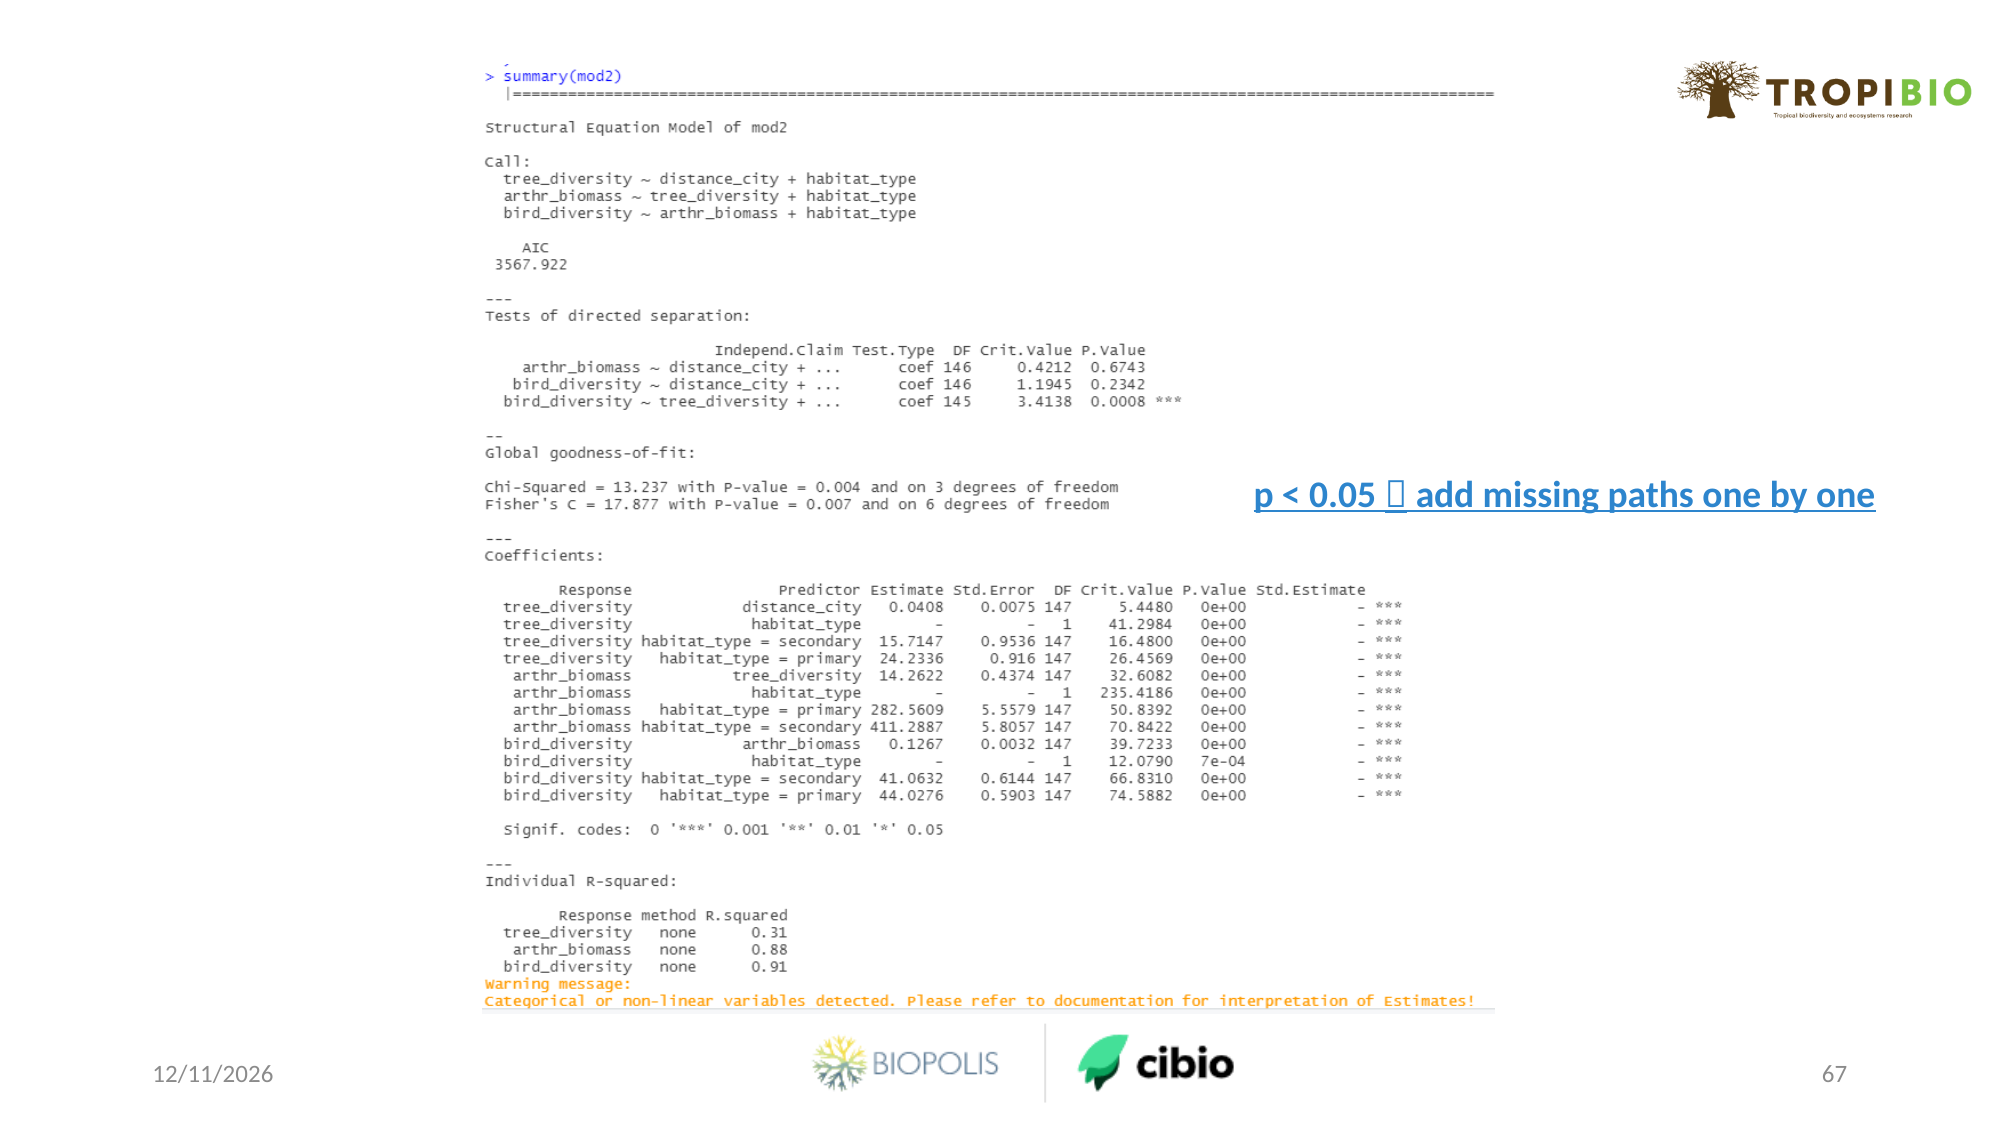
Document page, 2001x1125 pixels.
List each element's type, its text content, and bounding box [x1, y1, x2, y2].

picture [1666, 51, 1986, 125]
picture [482, 64, 1495, 1117]
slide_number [137, 1042, 588, 1103]
slide_number 67 [1412, 1042, 1863, 1103]
text_box p < 0.05  add missing paths one by one [1495, 462, 1892, 522]
